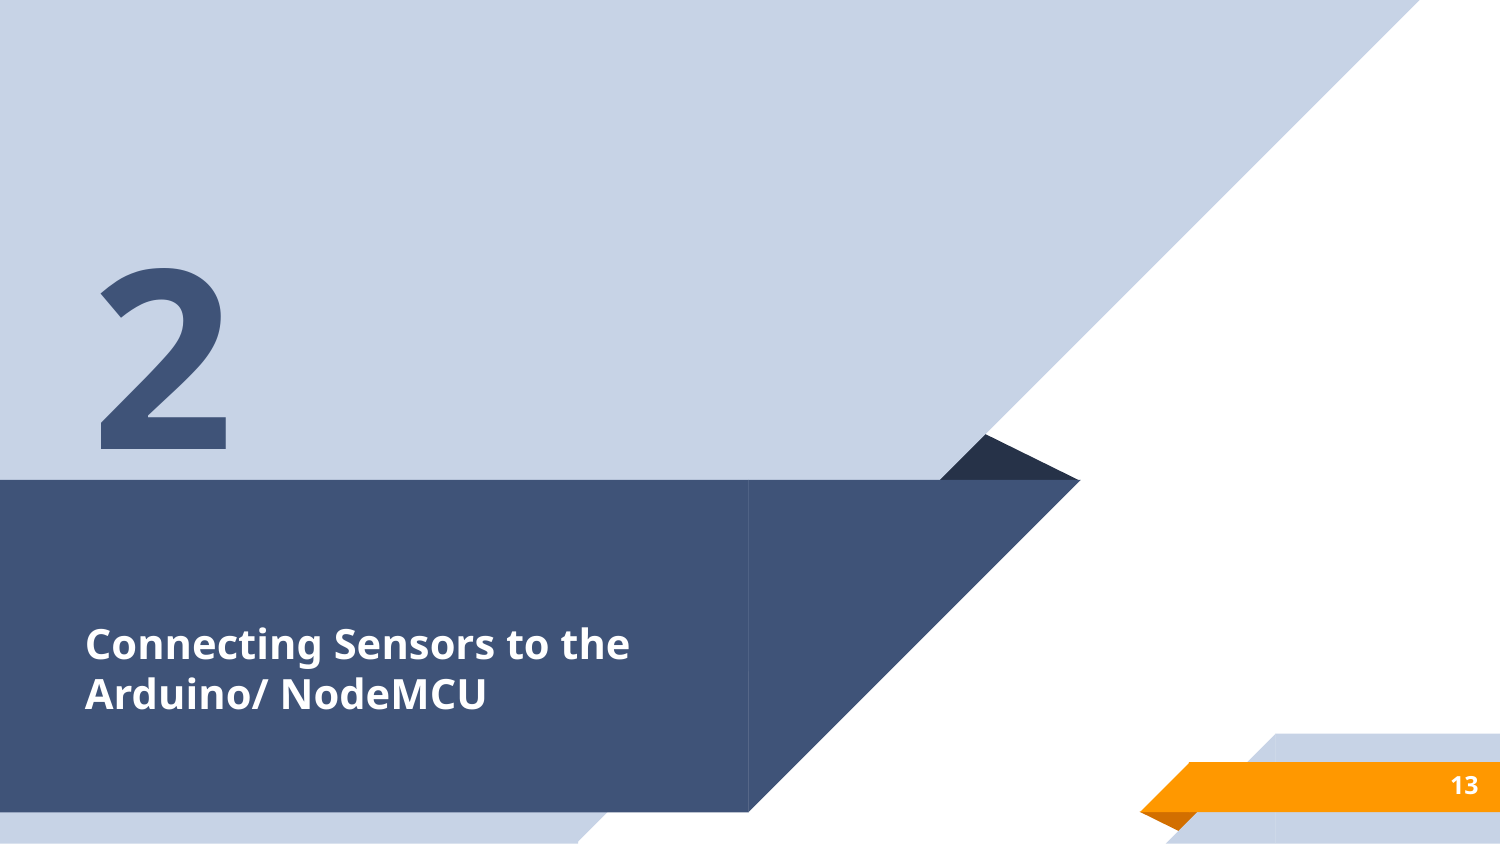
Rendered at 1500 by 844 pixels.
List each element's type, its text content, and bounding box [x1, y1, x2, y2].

slide_number 13 [1249, 760, 1494, 813]
title Connecting Sensors to the Arduino/ NodeMCU [70, 542, 798, 734]
text_box 2 [76, 0, 434, 515]
